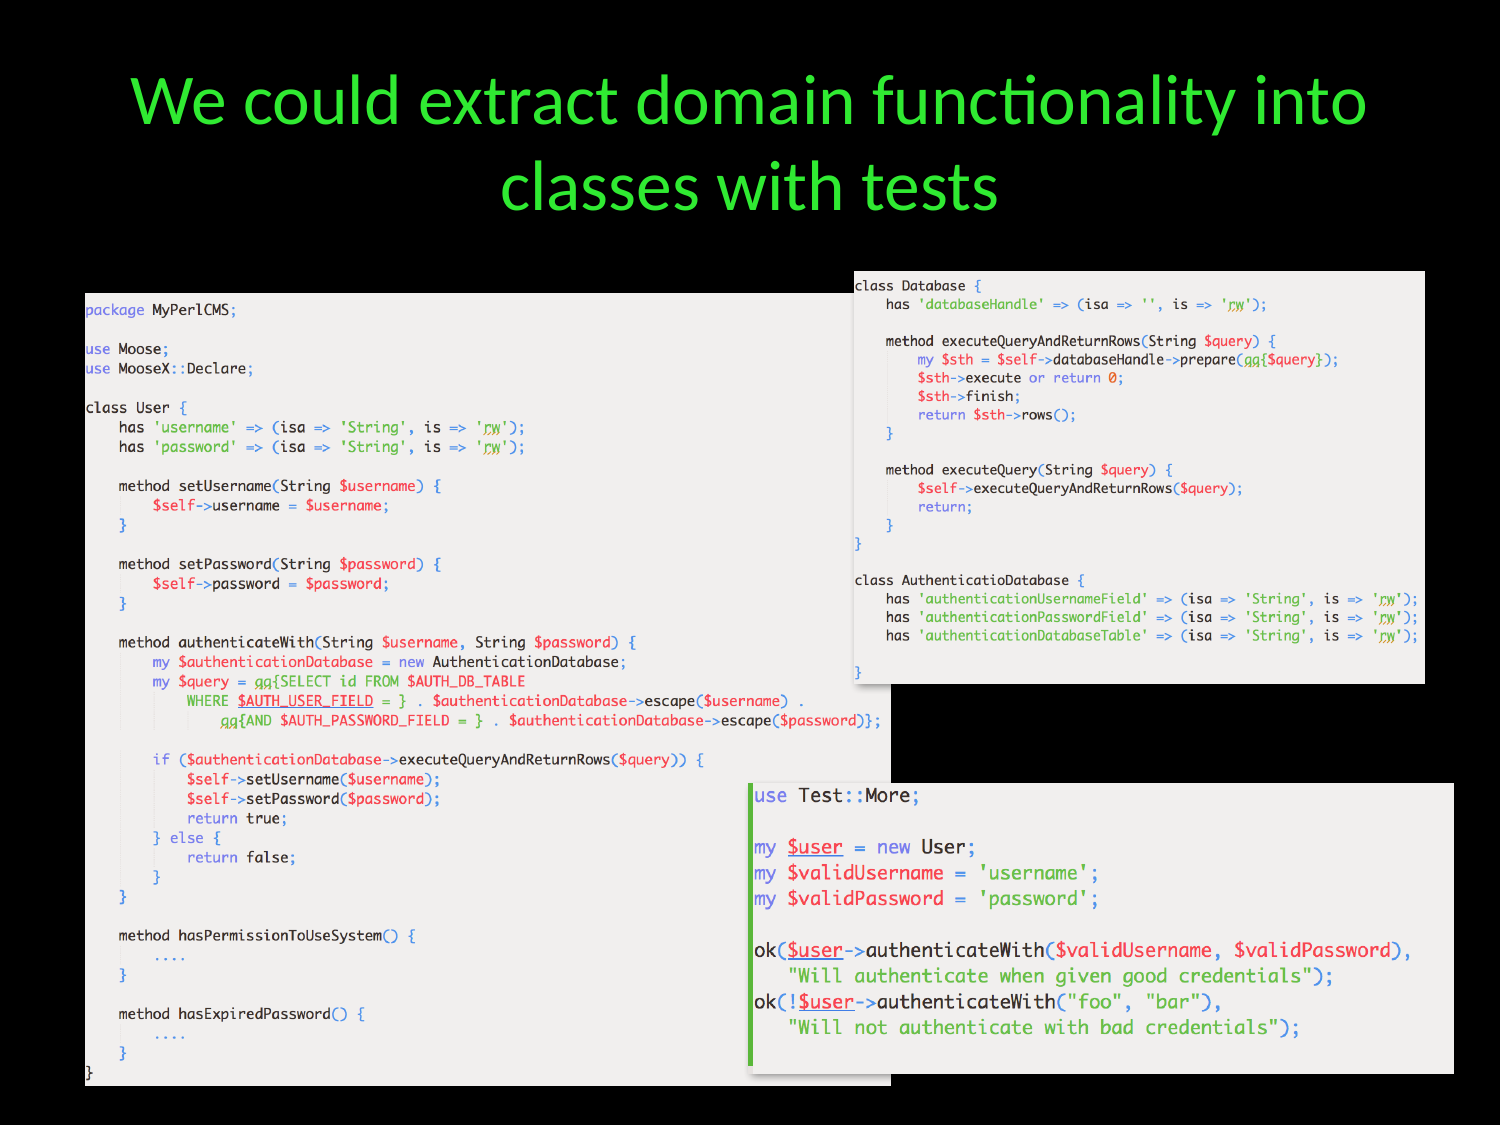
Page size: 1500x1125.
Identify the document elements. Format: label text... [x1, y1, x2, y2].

picture [85, 271, 1454, 1087]
title We could extract domain functionality into classes with tests [75, 45, 1425, 233]
